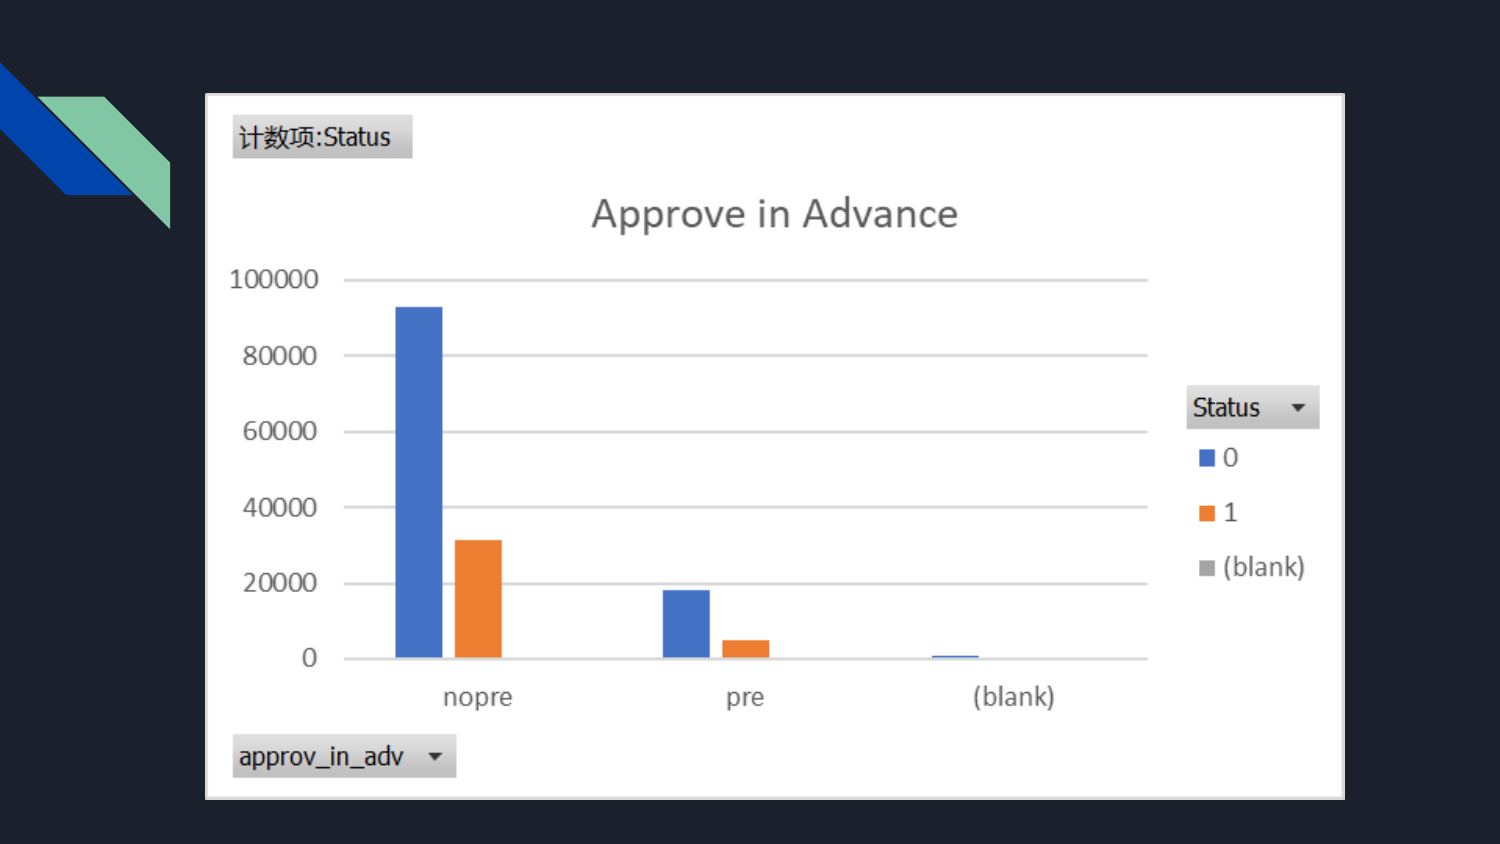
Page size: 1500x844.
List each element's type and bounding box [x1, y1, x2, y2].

picture [205, 93, 1345, 801]
